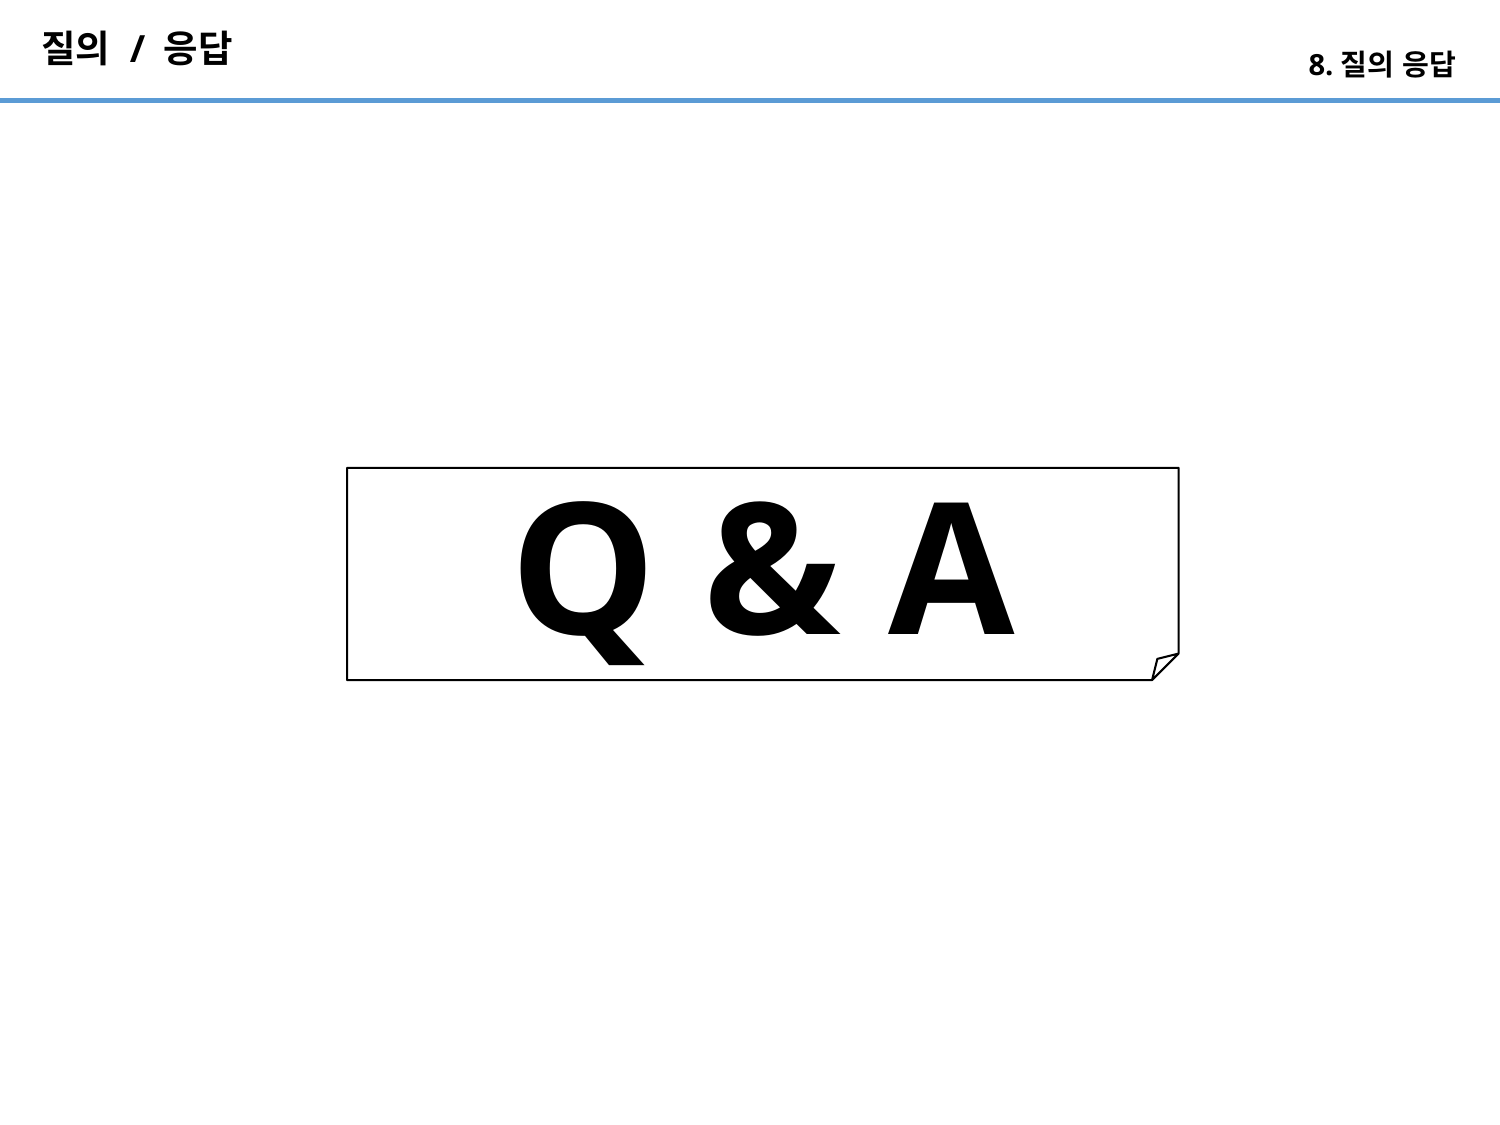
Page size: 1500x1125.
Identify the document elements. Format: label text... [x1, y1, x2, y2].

text_box Q & A [347, 467, 1179, 681]
title 질의 / 응답 [41, 0, 1023, 102]
list 8.질의 응답 [1023, 42, 1457, 102]
